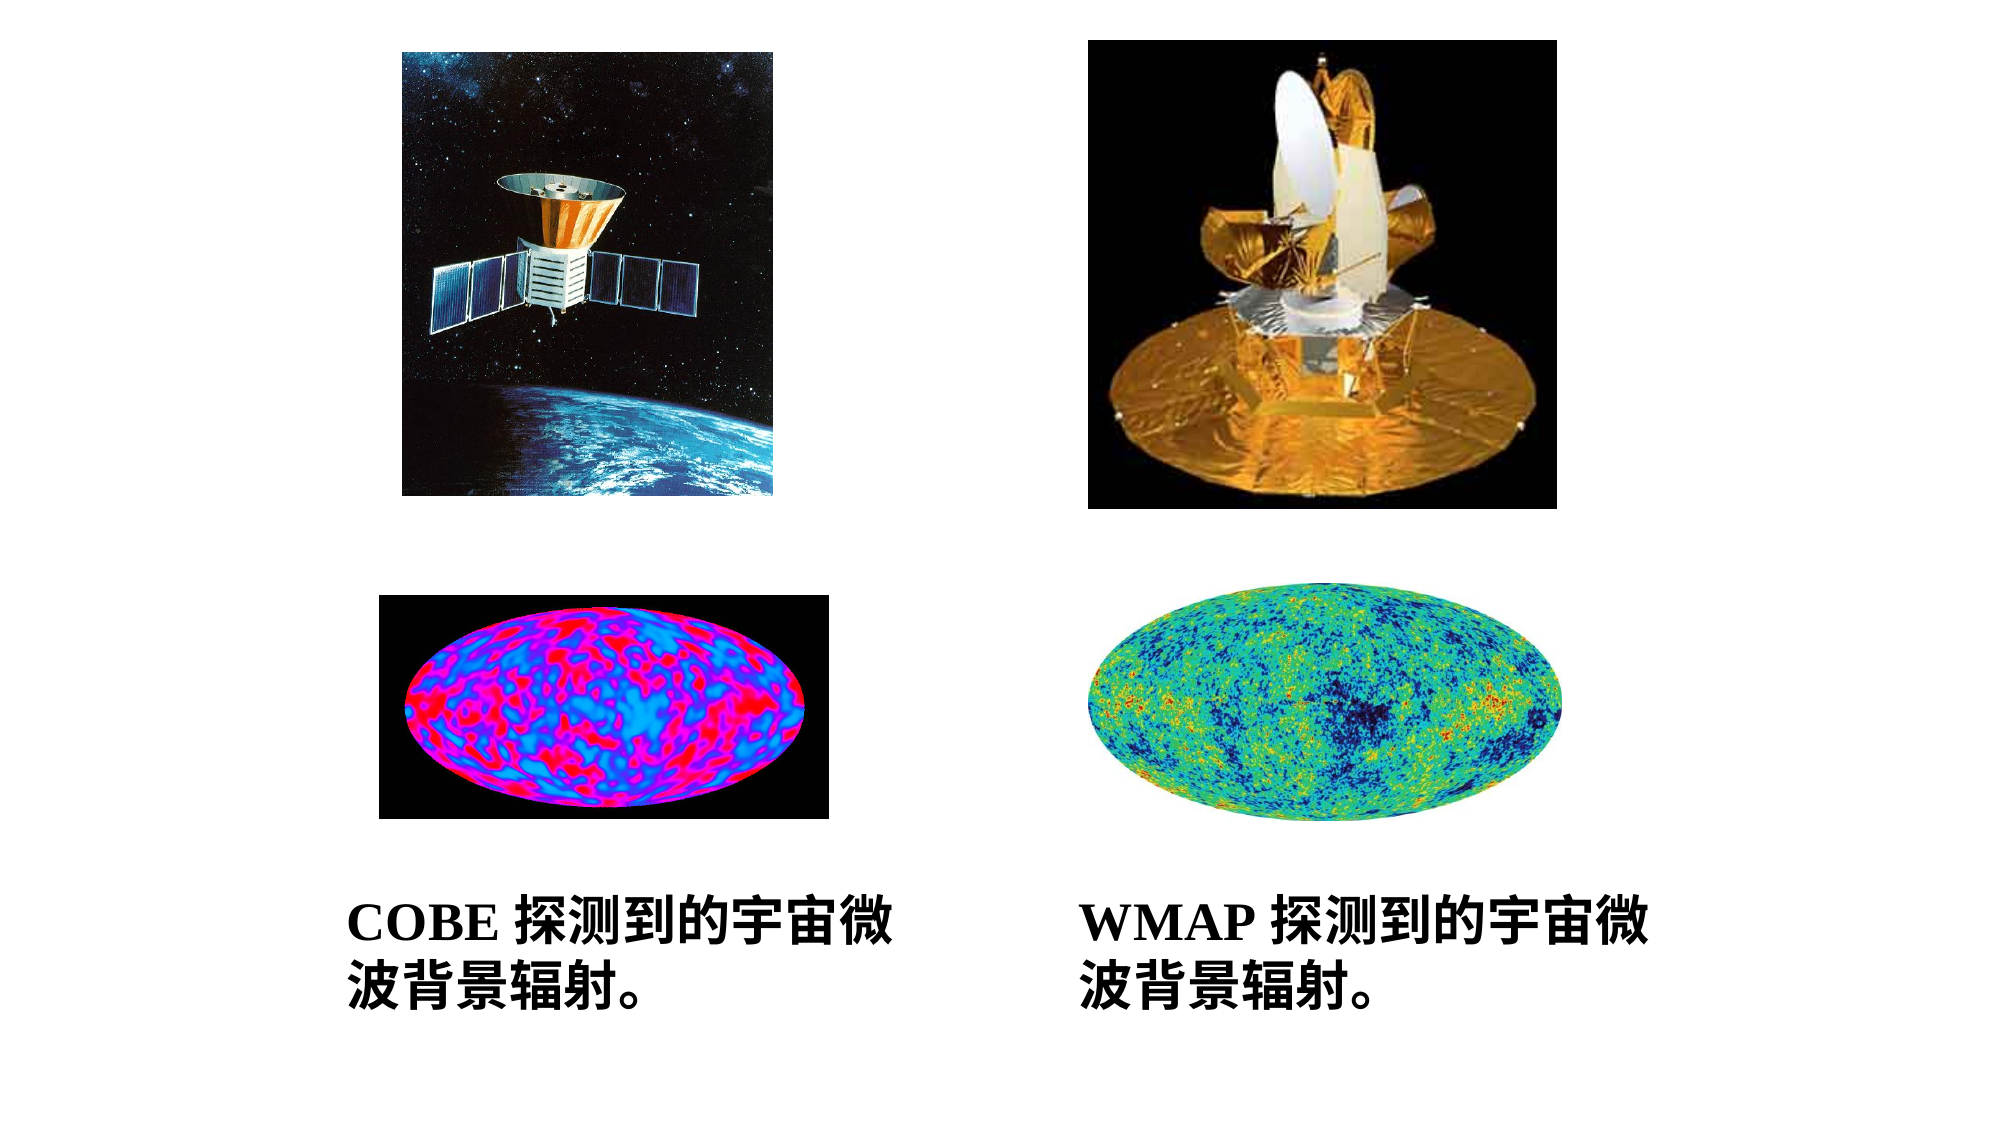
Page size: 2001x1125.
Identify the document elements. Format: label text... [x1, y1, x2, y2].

picture [402, 51, 773, 496]
picture [1087, 583, 1562, 821]
text_box COBE探测到的宇宙微波背景辐射。 [332, 878, 923, 1024]
picture [1087, 39, 1557, 510]
text_box WMAP探测到的宇宙微波背景辐射。 [1064, 878, 1667, 1024]
picture [378, 595, 829, 819]
